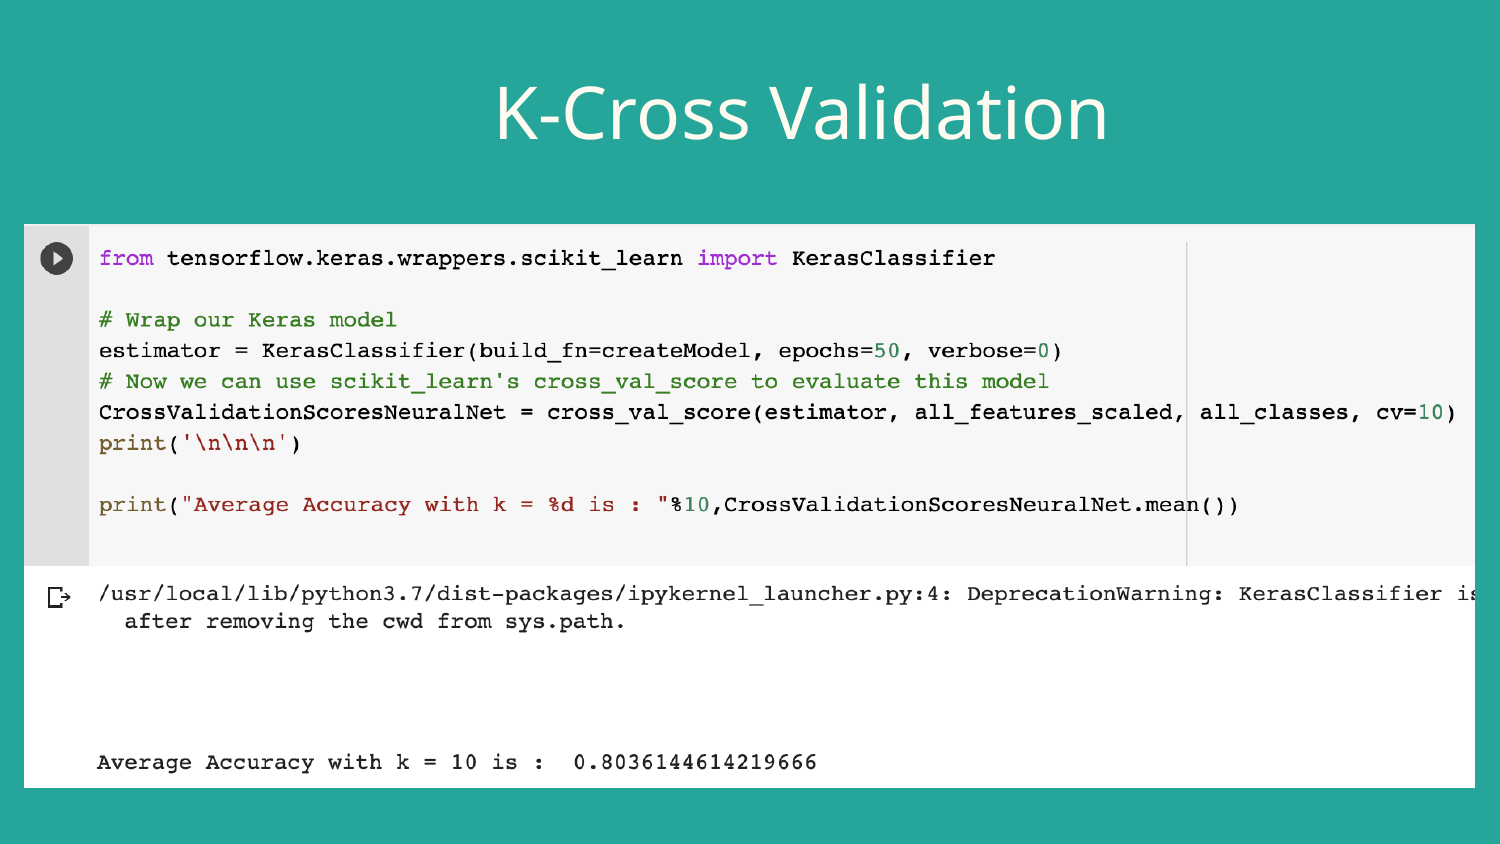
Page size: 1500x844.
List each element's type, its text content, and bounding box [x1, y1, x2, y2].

picture [24, 224, 1476, 788]
title K-Cross Validation [78, 21, 1451, 200]
